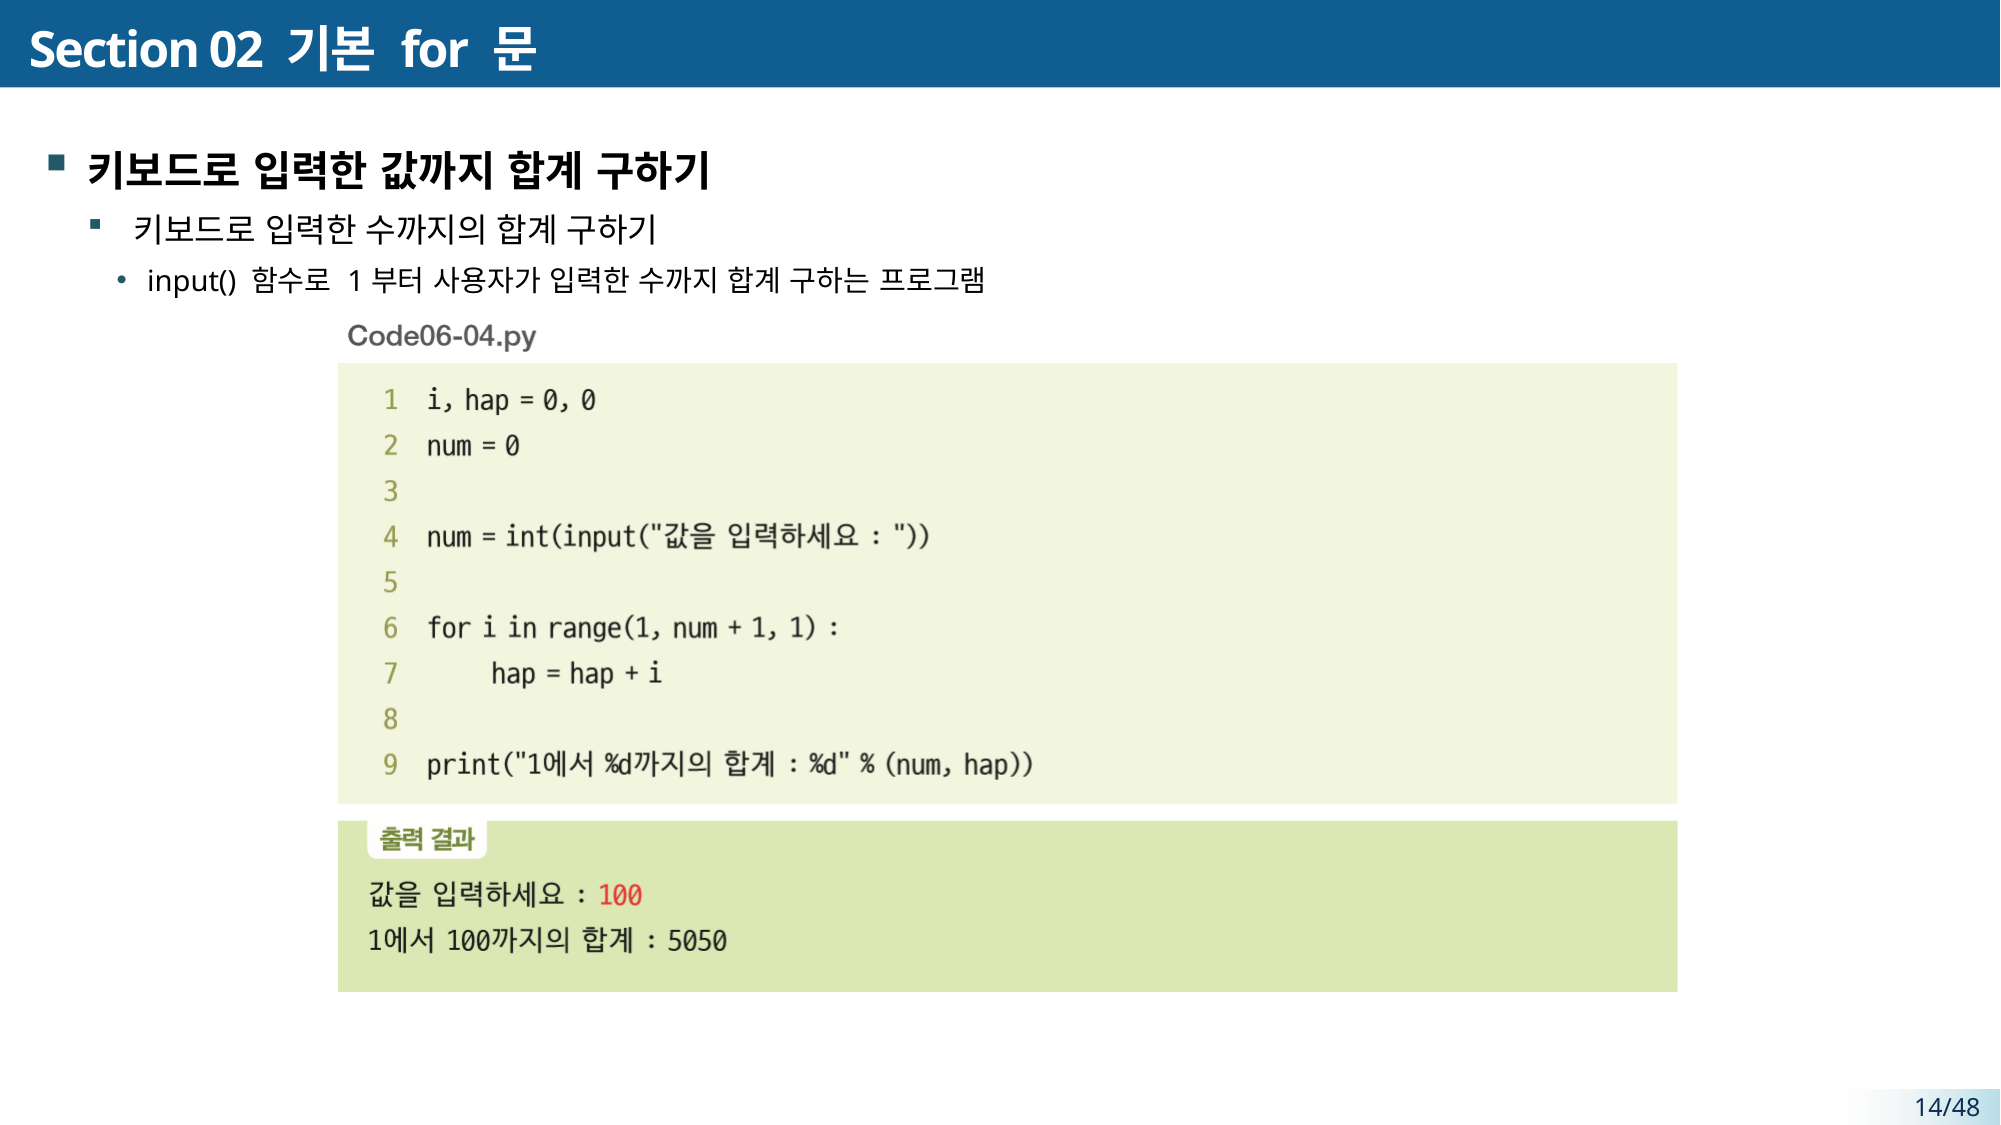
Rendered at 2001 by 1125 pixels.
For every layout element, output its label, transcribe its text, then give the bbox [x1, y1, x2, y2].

picture [335, 318, 1680, 995]
title Section 02 기본 for 문 [13, 8, 1717, 87]
list 키보드로 입력한 값까지 합계 구하기 키보드로 입력한 수까지의 합계 구하기 input() 함수로 1부터 사용자가 입력한 수까지 합계 구하는 프로그램 [13, 126, 1975, 1057]
